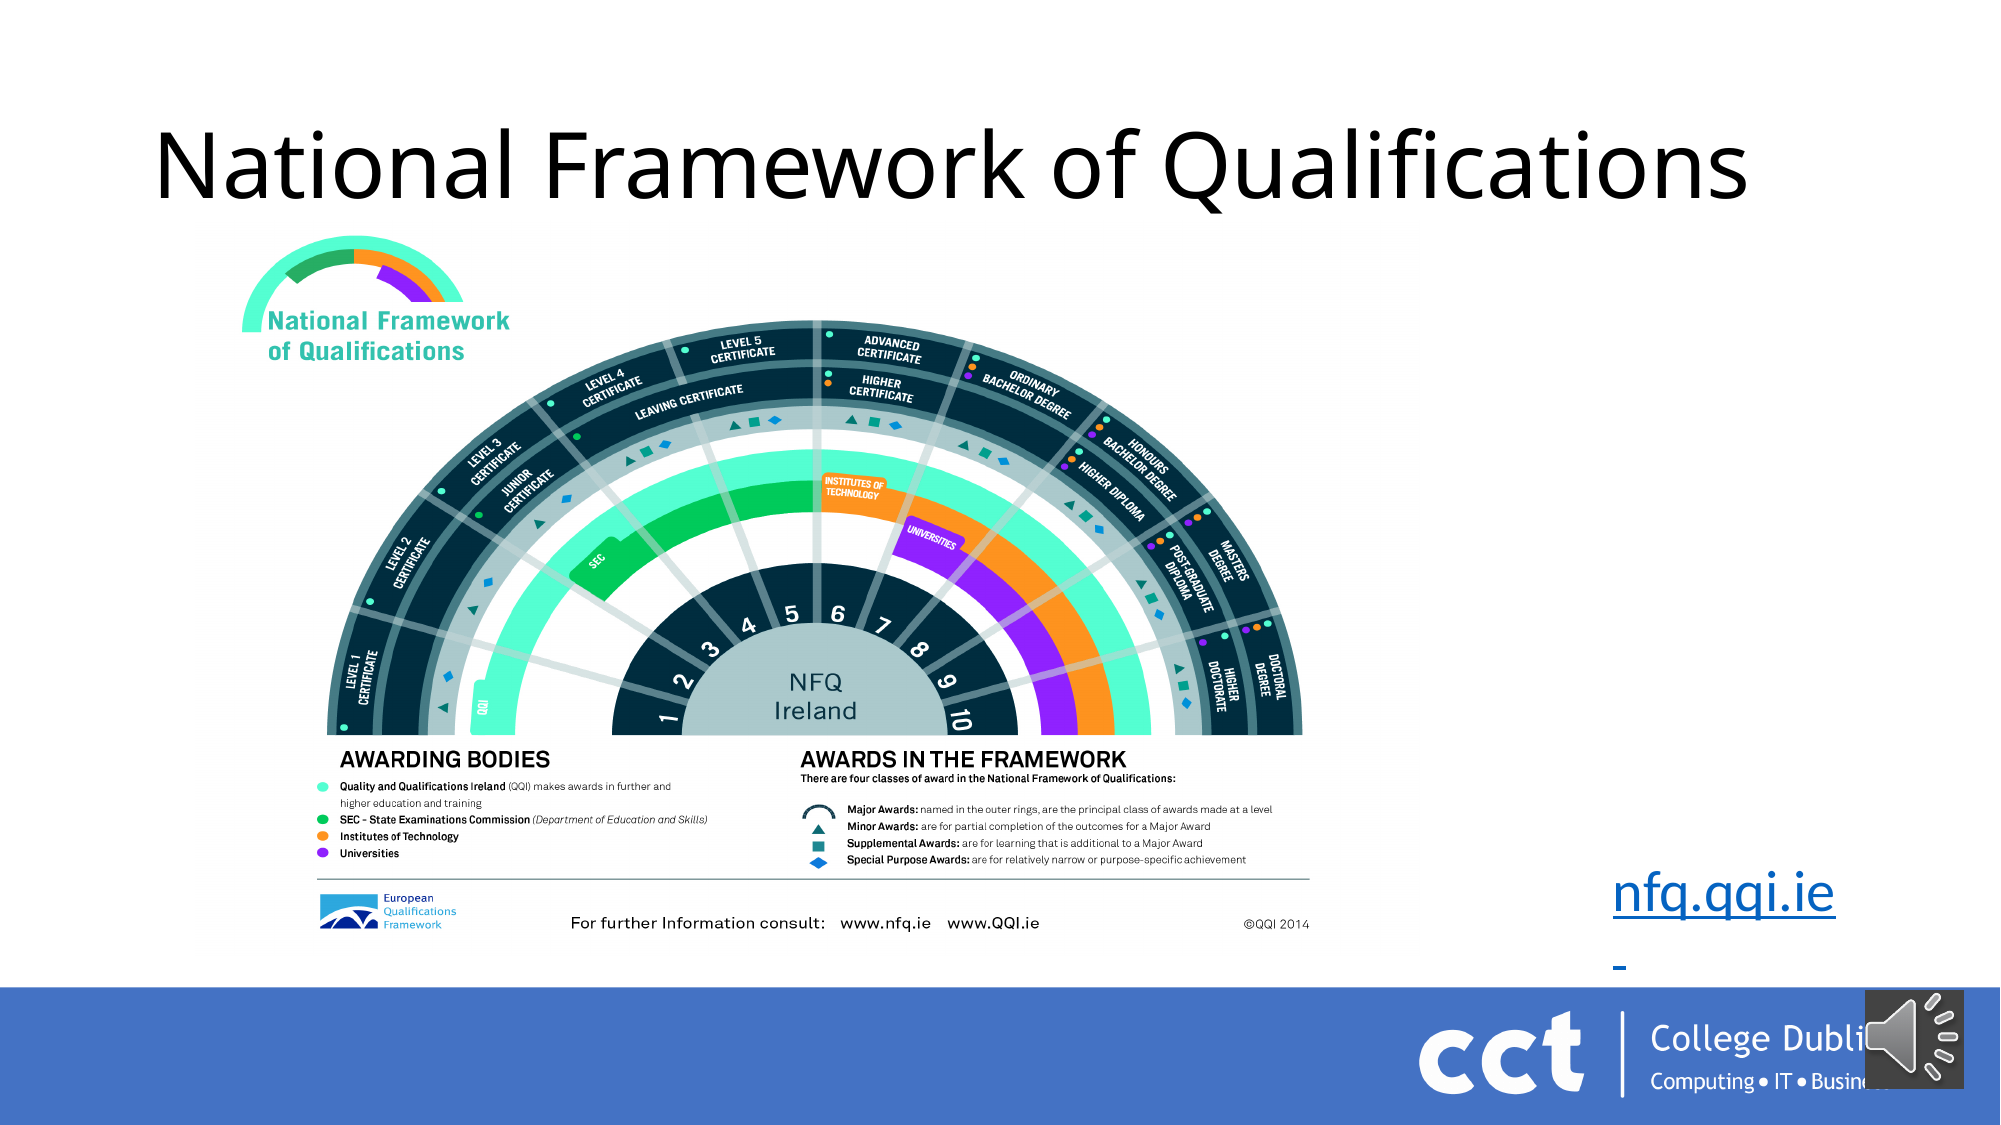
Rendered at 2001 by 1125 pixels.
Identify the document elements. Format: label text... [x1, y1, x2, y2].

picture [1419, 963, 1965, 1101]
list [195, 220, 1420, 956]
text_box [0, 986, 2000, 1125]
title National Framework of Qualifications [137, 59, 1863, 278]
list nfq.qqi.ie [1597, 854, 1863, 939]
